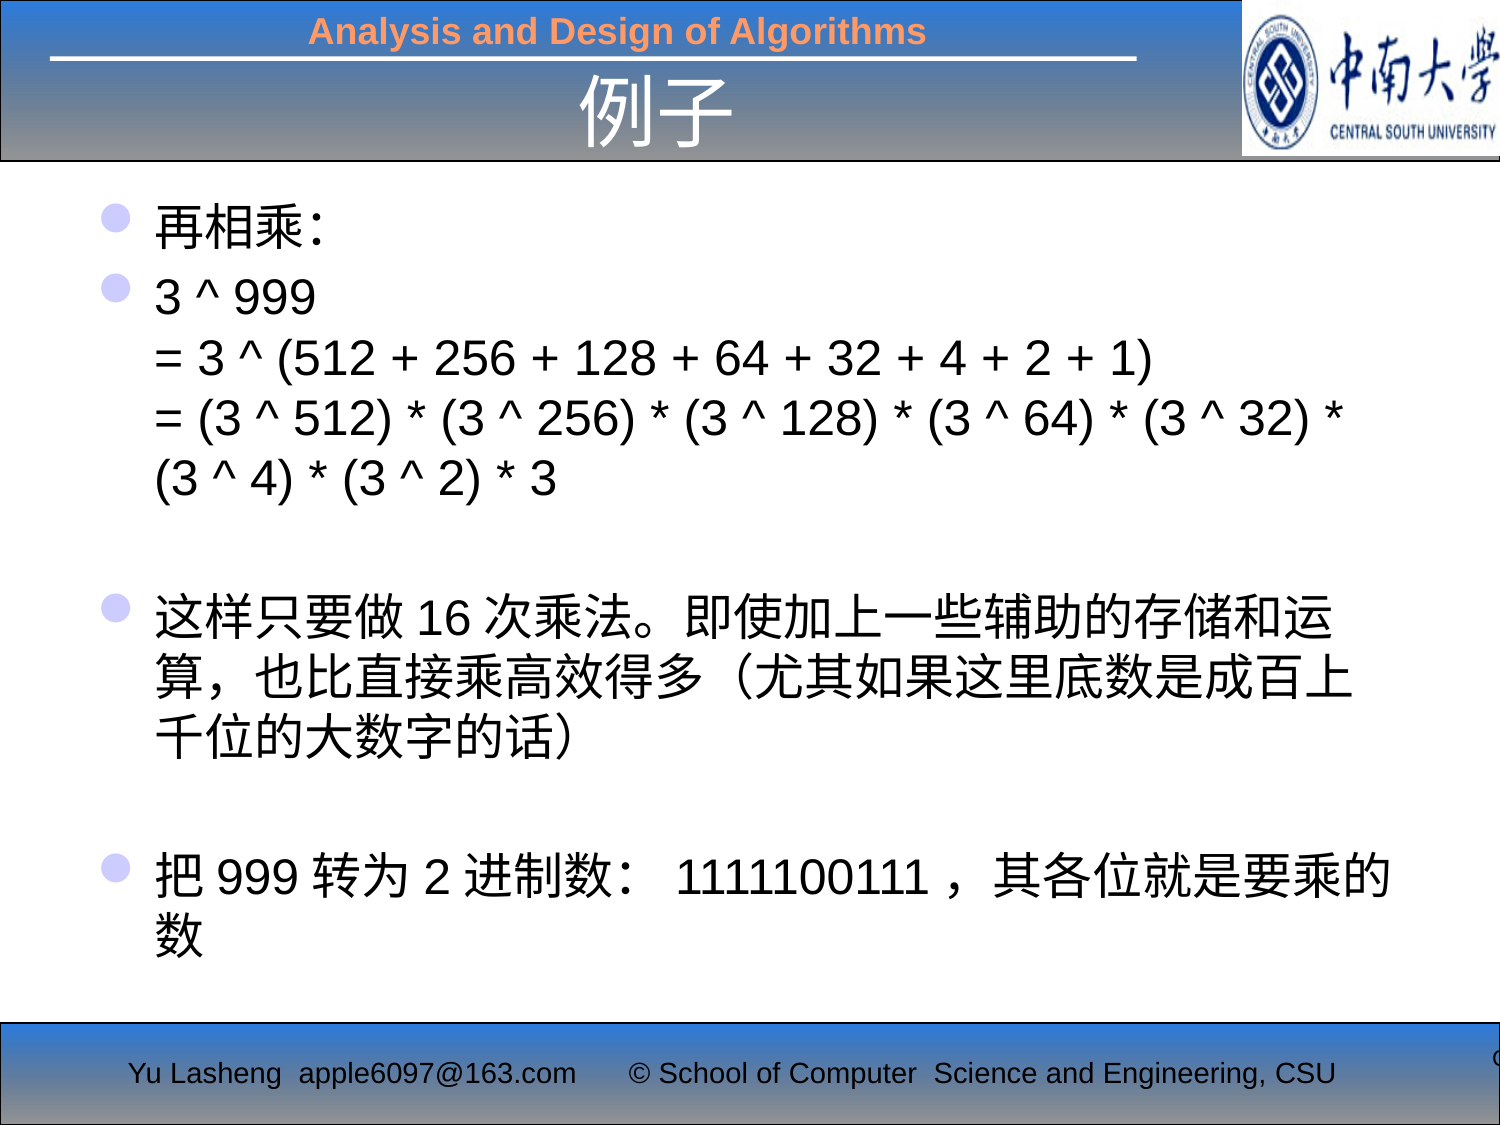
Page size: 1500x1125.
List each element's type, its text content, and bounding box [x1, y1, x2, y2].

list 再相乘： 3 ^ 999 = 3 ^ (512 + 256 + 128 + 64 + 32 + 4 + 2 + 1) = (3 ^ 512) * (3 ^ 256) * (3 ^ 128) * (3 ^ 64) * (3 ^ 32) * (3 ^ 4) * (3 ^ 2) * 3 这样只要做16次乘法。即使加上一些辅助的存储和运算，也比直接乘高效得多（尤其如果这里底数是成百上千位的大数字的话） 把999转为2进制数：1111100111，其各位就是要乘的数 [82, 187, 1412, 1012]
picture [1242, 0, 1500, 156]
title 例子 [70, 58, 1243, 162]
slide_number Chapter 6-72 [1328, 1035, 1500, 1112]
